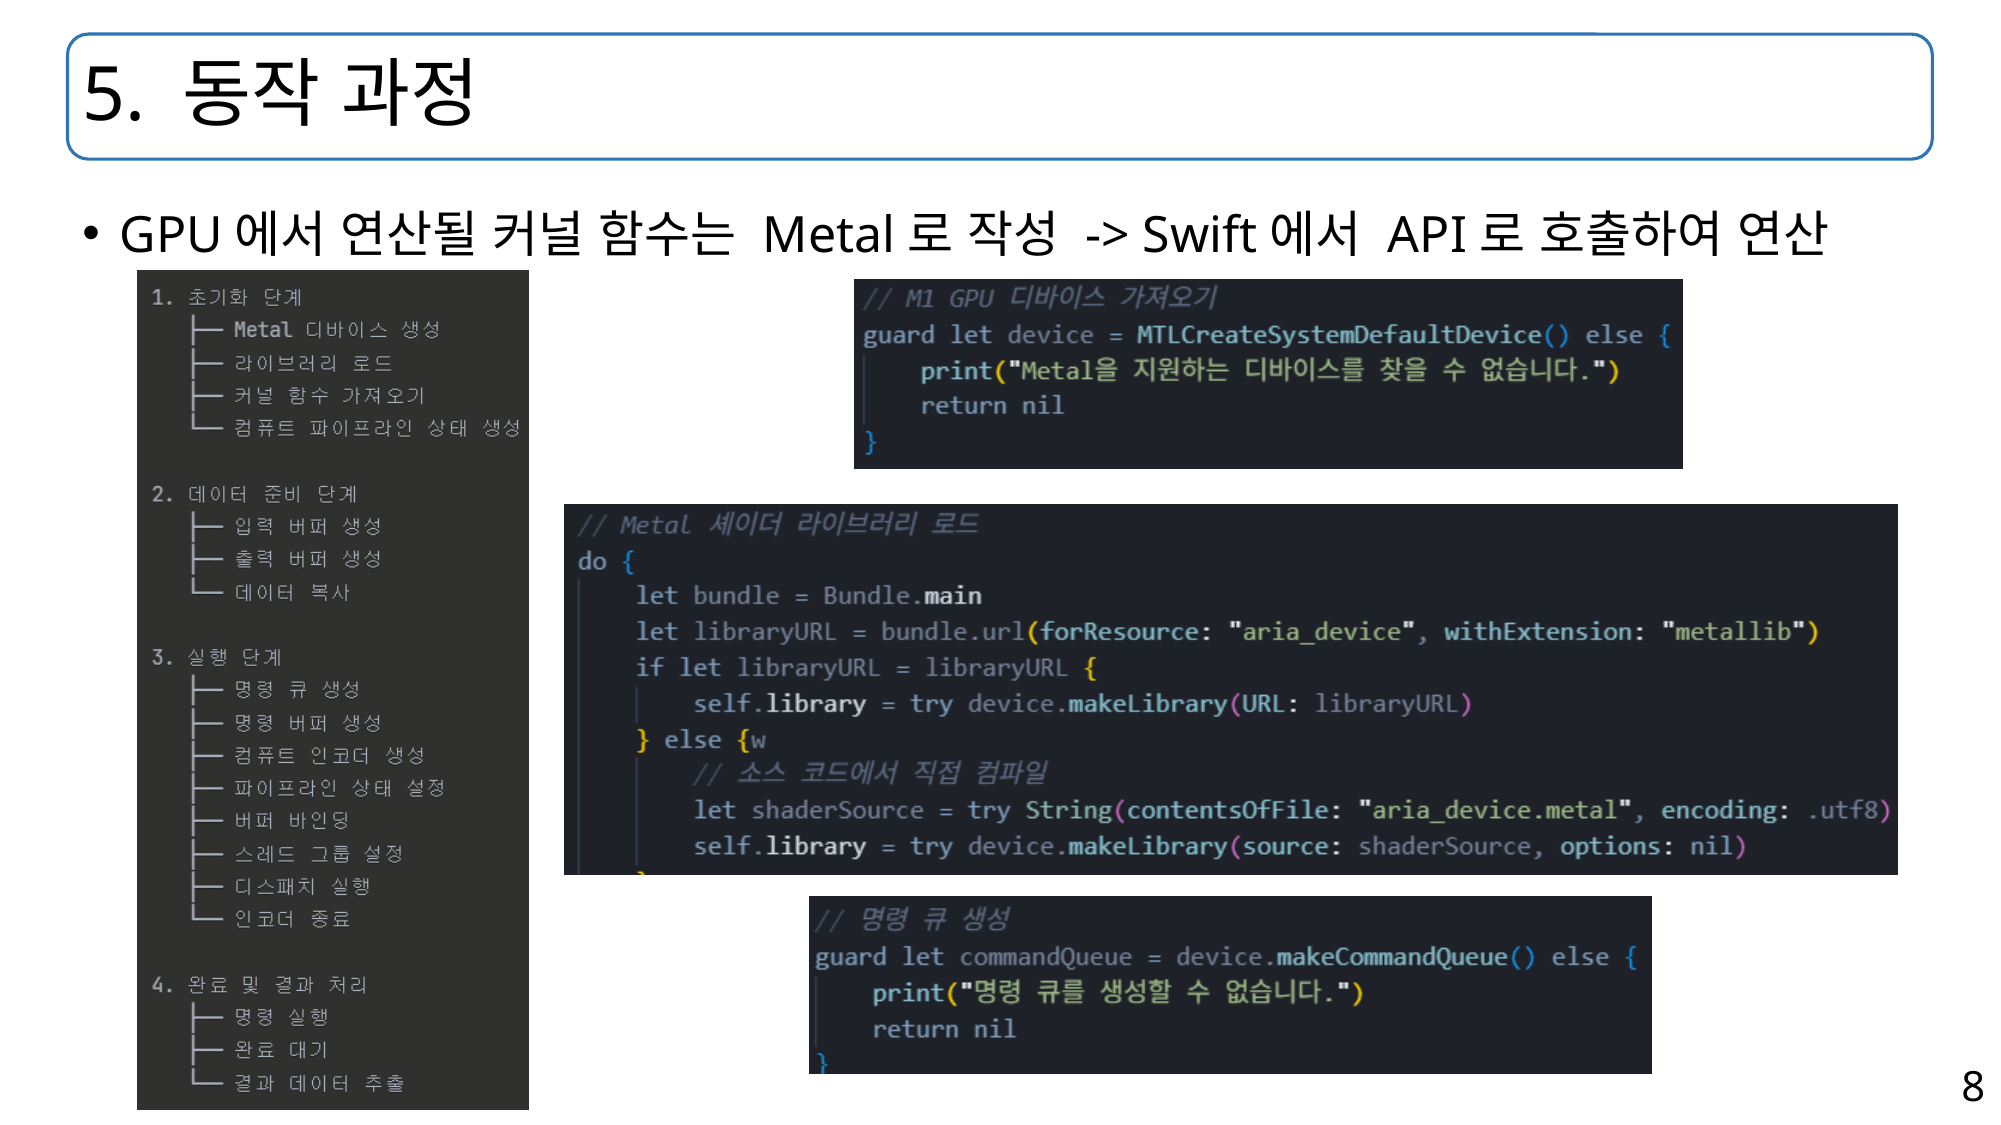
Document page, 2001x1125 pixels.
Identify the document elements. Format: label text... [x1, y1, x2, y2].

picture [564, 504, 1898, 875]
list GPU에서 연산될 커널 함수는 Metal로 작성 -> Swift에서 API로 호출하여 연산 [67, 194, 1933, 1075]
title 5. 동작 과정 [67, 34, 1933, 160]
picture [854, 279, 1683, 469]
picture [137, 270, 529, 1110]
picture [809, 896, 1652, 1074]
